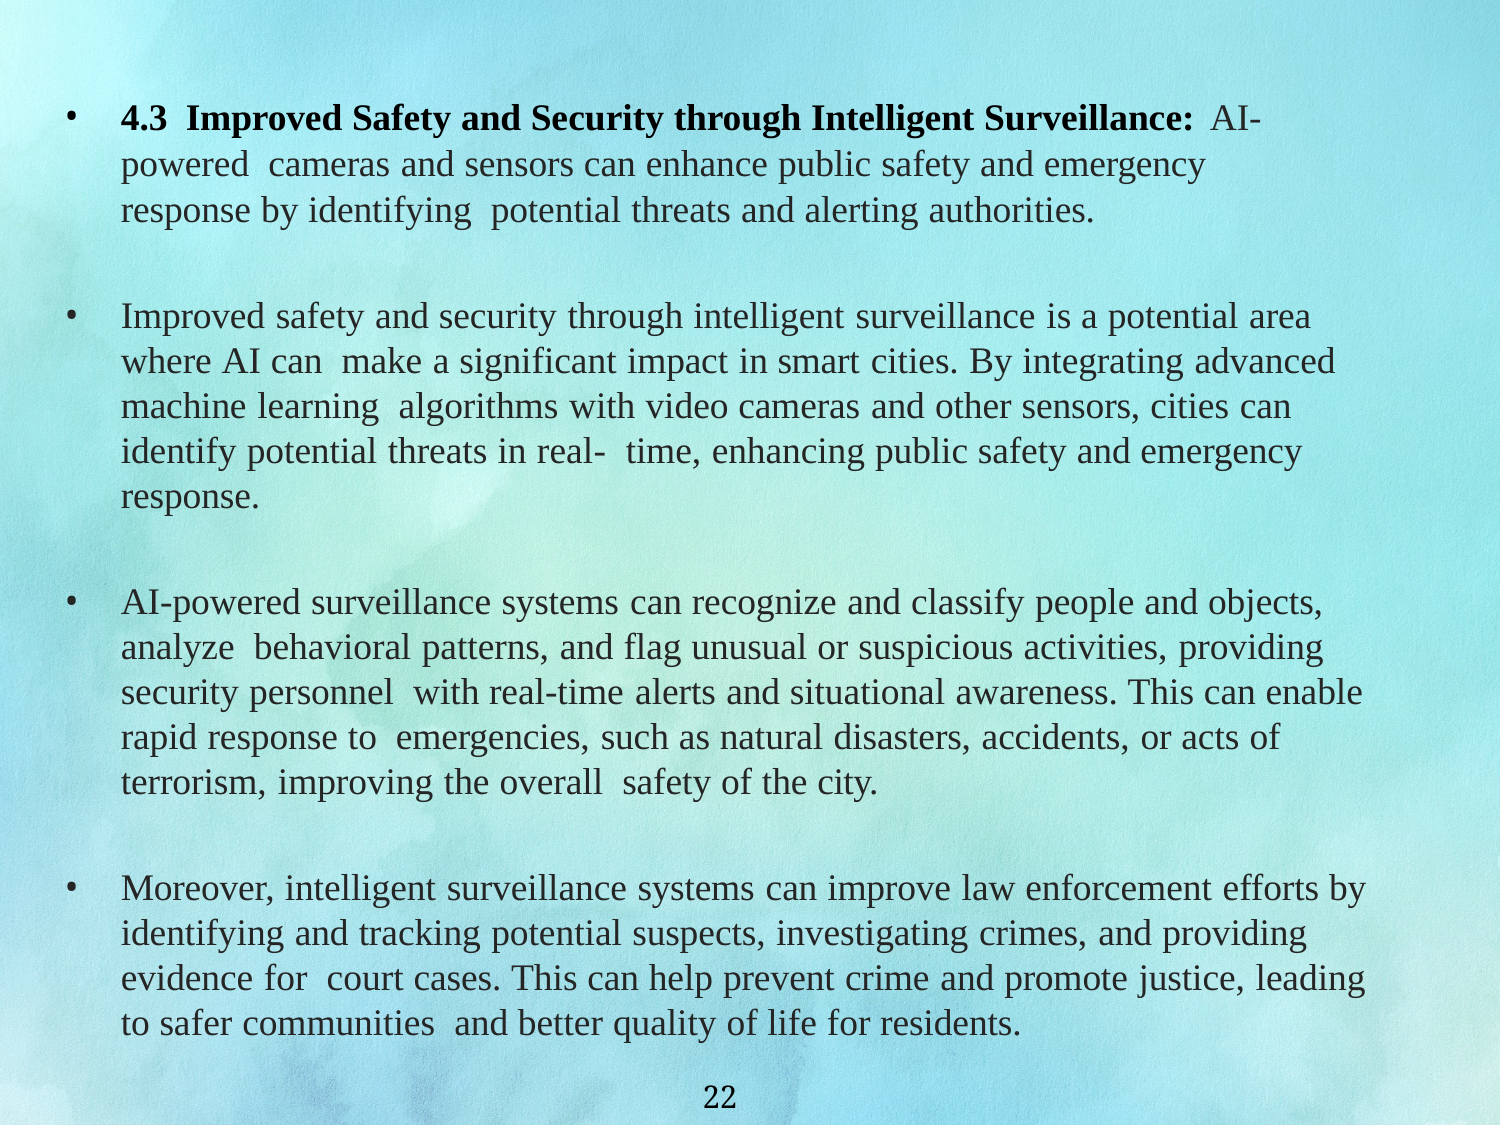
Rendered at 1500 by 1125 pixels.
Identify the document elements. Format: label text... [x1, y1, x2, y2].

text_box 4.3 Improved Safety and Security through Intelligent Surveillance: AI-powered cameras and sensors can enhance public safety and emergency response by identifying potential threats and alerting authorities. Improved safety and security through intelligent surveillance is a potential area where AI can make a significant impact in smart cities. By integrating advanced machine learning algorithms with video cameras and other sensors, cities can identify potential threats in real- time, enhancing public safety and emergency response. AI-powered surveillance systems can recognize and classify people and objects, analyze behavioral patterns, and flag unusual or suspicious activities, providing security personnel with real-time alerts and situational awareness. This can enable rapid response to emergencies, such as natural disasters, accidents, or acts of terrorism, improving the overall safety of the city. Moreover, intelligent surveillance systems can improve law enforcement efforts by identifying and tracking potential suspects, investigating crimes, and providing evidence for court cases. This can help prevent crime and promote justice, leading to safer communities and better quality of life for residents. [62, 87, 1393, 1044]
text_box 22 [692, 1076, 753, 1116]
